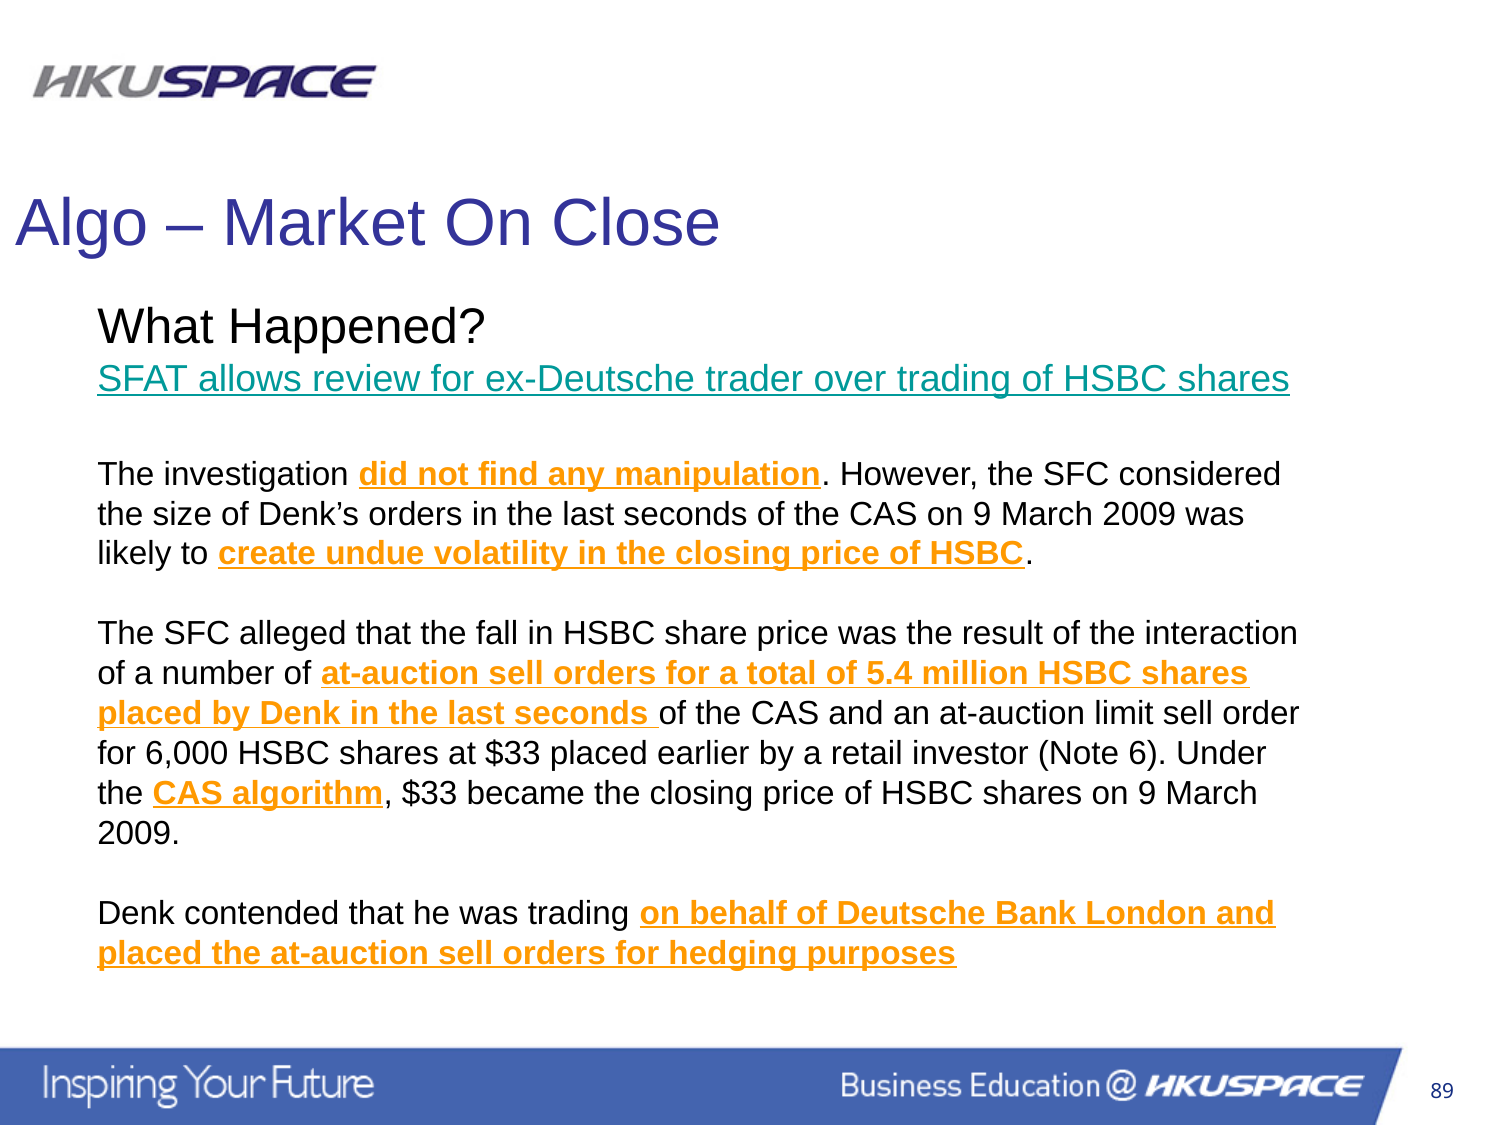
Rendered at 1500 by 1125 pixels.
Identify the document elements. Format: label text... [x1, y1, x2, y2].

slide_number 89 [1415, 1070, 1499, 1125]
text_box Algo – Market On Close [0, 101, 1325, 266]
text_box The investigation did not find any manipulation. However, the SFC considered the size of Denk’s orders in the last seconds of the CAS on 9 March 2009 was likely to create undue volatility in the closing price of HSBC. The SFC alleged that the fall in HSBC share price was the result of the interaction of a number of at-auction sell orders for a total of 5.4 million HSBC shares placed by Denk in the last seconds of the CAS and an at-auction limit sell order for 6,000 HSBC shares at $33 placed earlier by a retail investor (Note 6). Under the CAS algorithm, $33 became the closing price of HSBC shares on 9 March 2009. Denk contended that he was trading on behalf of Deutsche Bank London and placed the at-auction sell orders for hedging purposes [82, 444, 1333, 979]
picture [0, 0, 1500, 1125]
text_box What Happened? SFAT allows review for ex-Deutsche trader over trading of HSBC shares [82, 286, 1398, 407]
